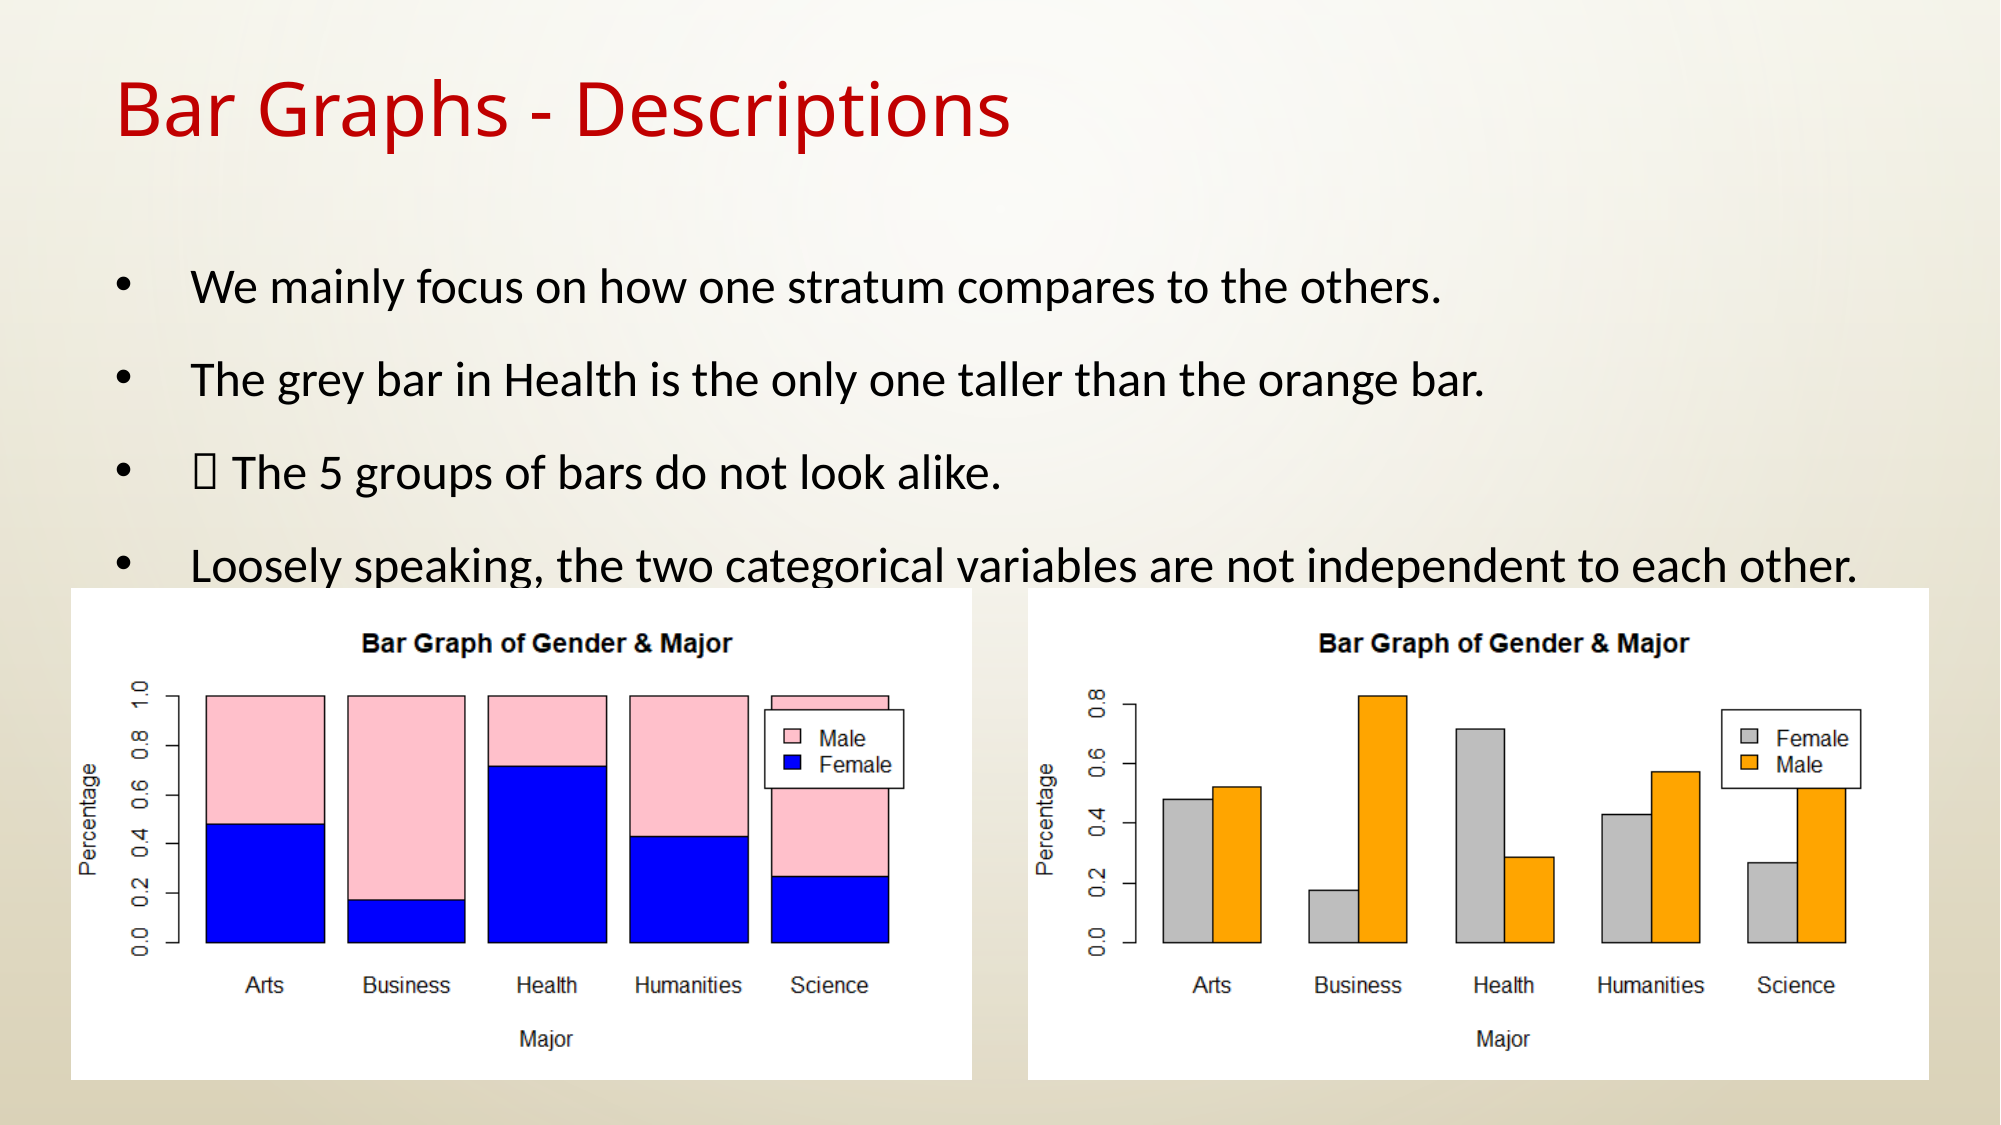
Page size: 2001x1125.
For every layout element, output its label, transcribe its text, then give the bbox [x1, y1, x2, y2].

list We mainly focus on how one stratum compares to the others. The grey bar in Health is the only one taller than the orange bar.  The 5 groups of bars do not look alike. Loosely speaking, the two categorical variables are not independent to each other. [99, 234, 1900, 1060]
picture [1027, 588, 1929, 1080]
title Bar Graphs - Descriptions [99, 64, 1900, 215]
table_cell Direction [0, 0, 2000, 176]
picture [71, 588, 972, 1080]
